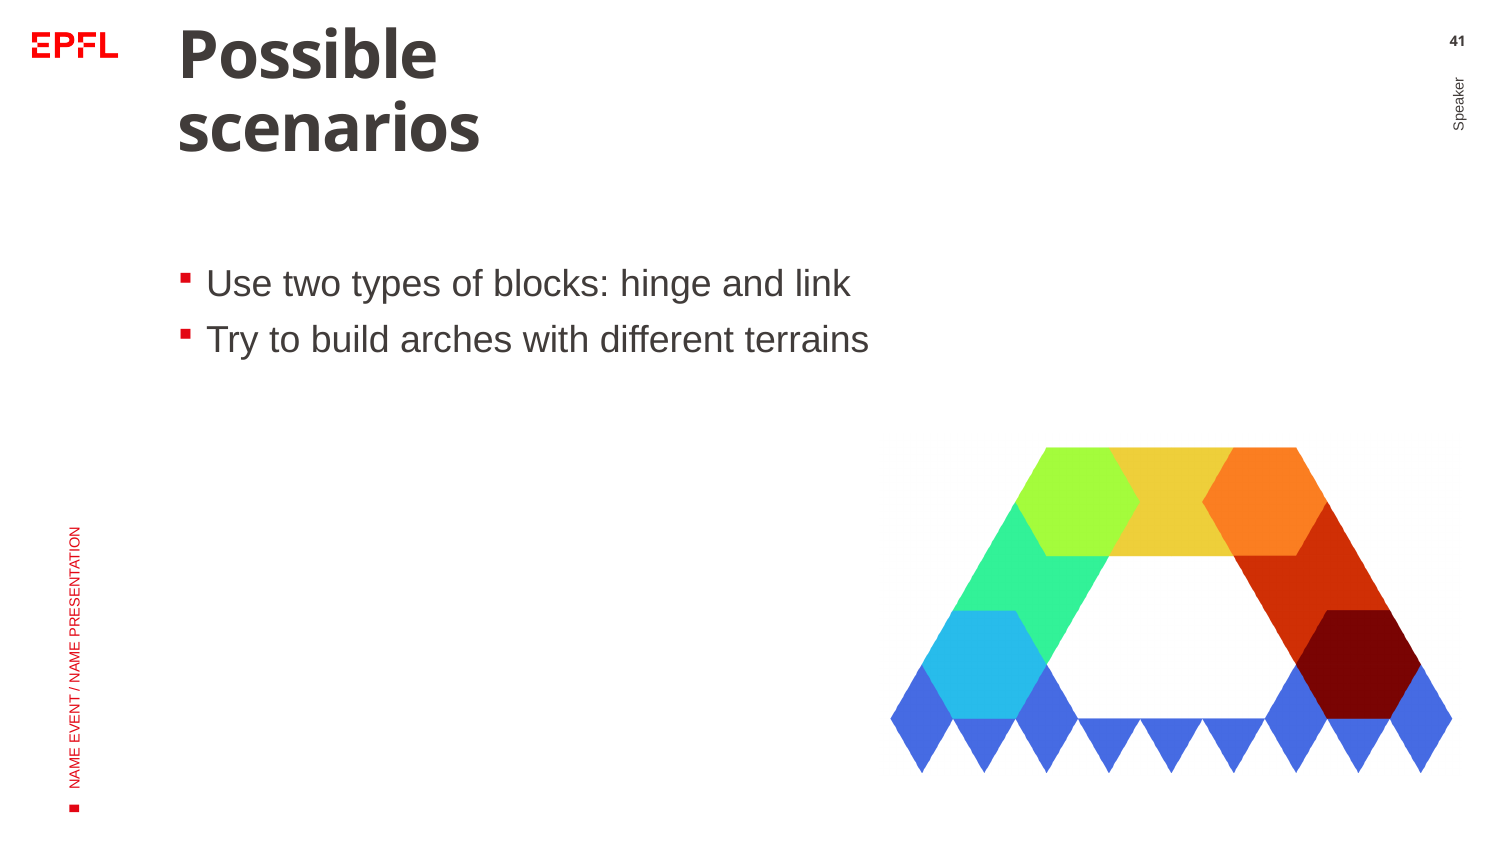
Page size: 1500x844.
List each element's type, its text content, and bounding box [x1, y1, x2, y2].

footer Speaker [1415, 59, 1500, 641]
list Use two types of blocks: hinge and link Try to build arches with different terrains [148, 256, 1416, 813]
title Possible scenarios [148, 21, 750, 198]
picture [21, 21, 129, 69]
picture [879, 433, 1462, 776]
slide_number NAME EVENT / NAME PRESENTATION [0, 256, 149, 805]
slide_number 41 [1415, 32, 1500, 59]
